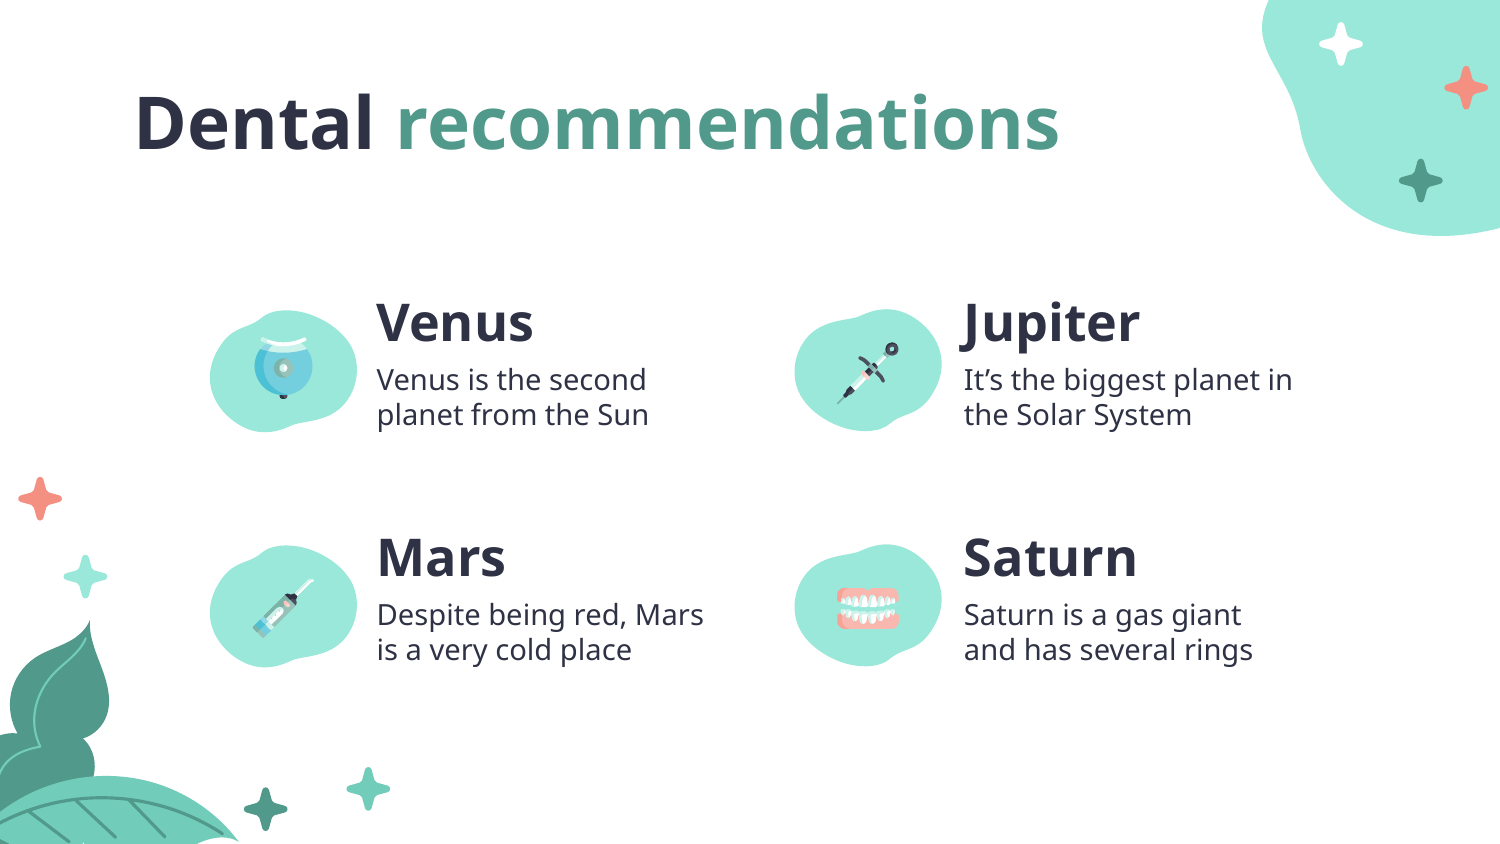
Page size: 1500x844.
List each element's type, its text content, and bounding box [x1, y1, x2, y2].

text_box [252, 578, 315, 639]
text_box [209, 310, 357, 433]
title Jupiter [948, 280, 1310, 346]
title Mars [361, 515, 723, 581]
title Saturn [948, 515, 1310, 581]
title Dental recommendations [118, 72, 1382, 167]
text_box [245, 336, 321, 400]
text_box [836, 587, 899, 630]
title Venus [361, 280, 723, 346]
text_box [209, 545, 357, 668]
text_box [836, 342, 900, 405]
subtitle Despite being red, Mars is a very cold place [361, 581, 723, 661]
subtitle It’s the biggest planet in the Solar System [948, 346, 1310, 426]
subtitle Saturn is a gas giant and has several rings [948, 581, 1310, 661]
text_box [794, 309, 942, 432]
subtitle Venus is the second planet from the Sun [361, 346, 723, 426]
text_box [794, 544, 942, 667]
